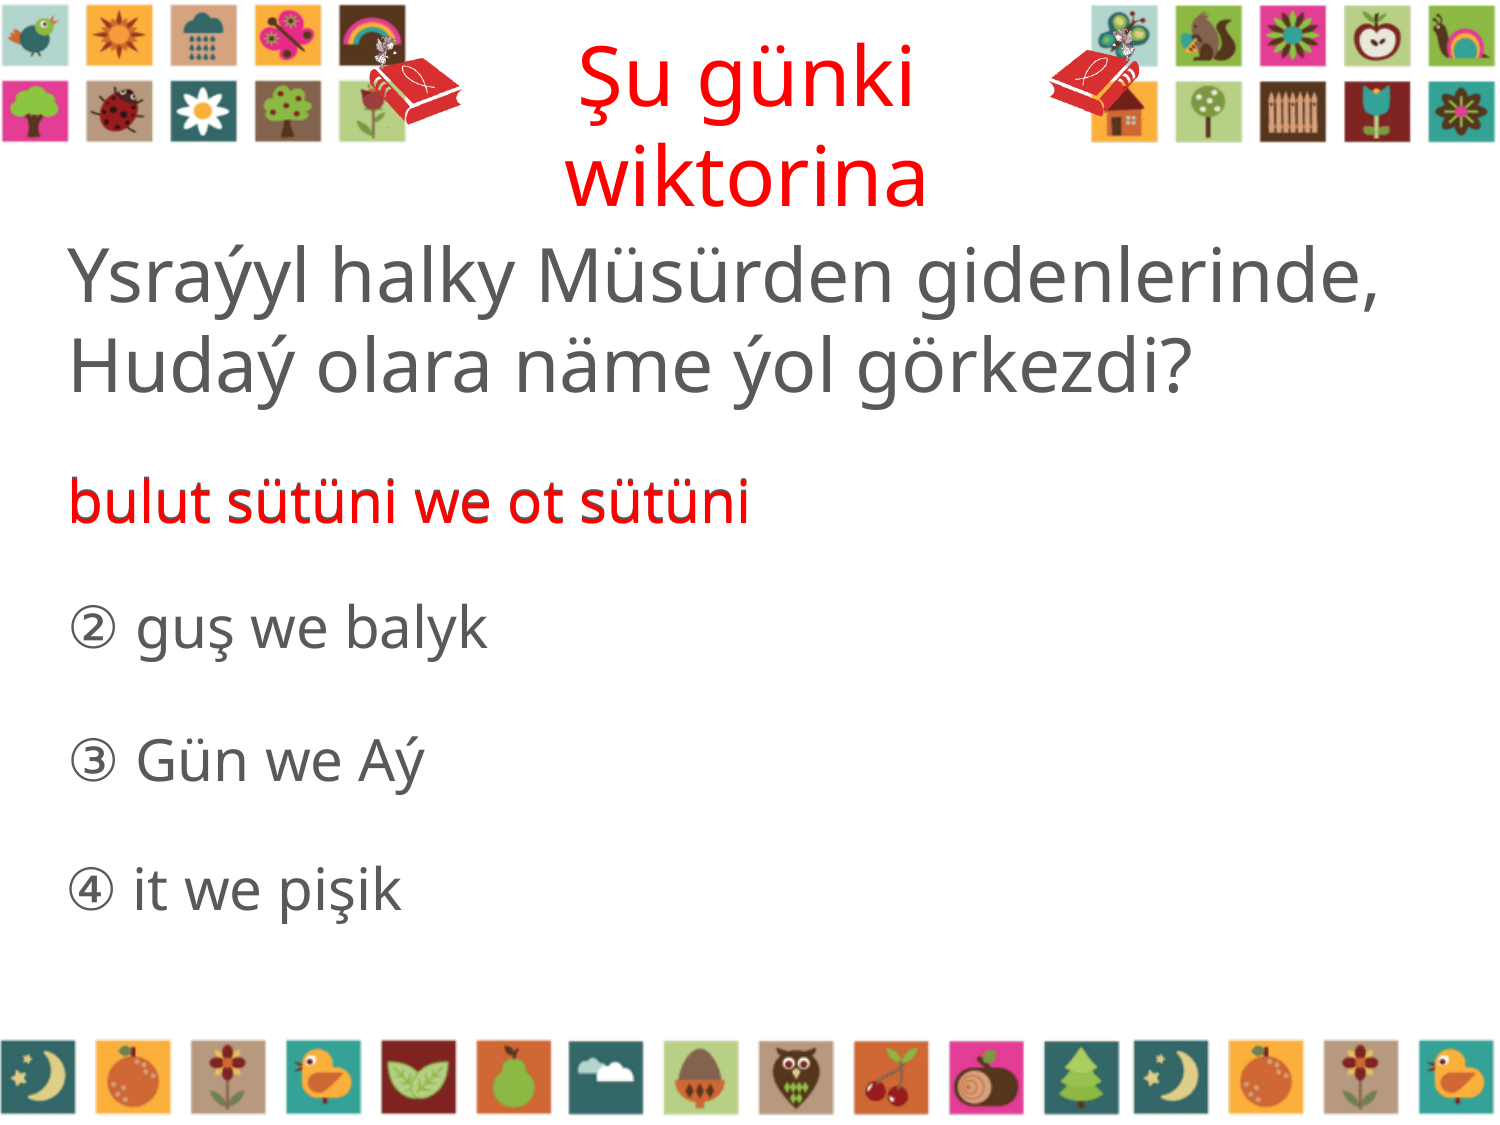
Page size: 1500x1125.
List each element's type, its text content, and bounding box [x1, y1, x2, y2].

text_box bulut sütüni we ot sütüni [53, 457, 1483, 543]
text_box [0, 1028, 1500, 1118]
text_box ② guş we balyk [53, 582, 1436, 668]
picture [1017, 3, 1500, 150]
text_box ③ Gün we Aý [53, 716, 1483, 801]
text_box Şu günki wiktorina [414, 16, 1080, 219]
picture [0, 3, 494, 150]
text_box ④ it we pişik [50, 844, 1480, 930]
text_box Ysraýyl halky Müsürden gidenlerinde, Hudaý olara näme ýol görkezdi? [53, 219, 1436, 415]
